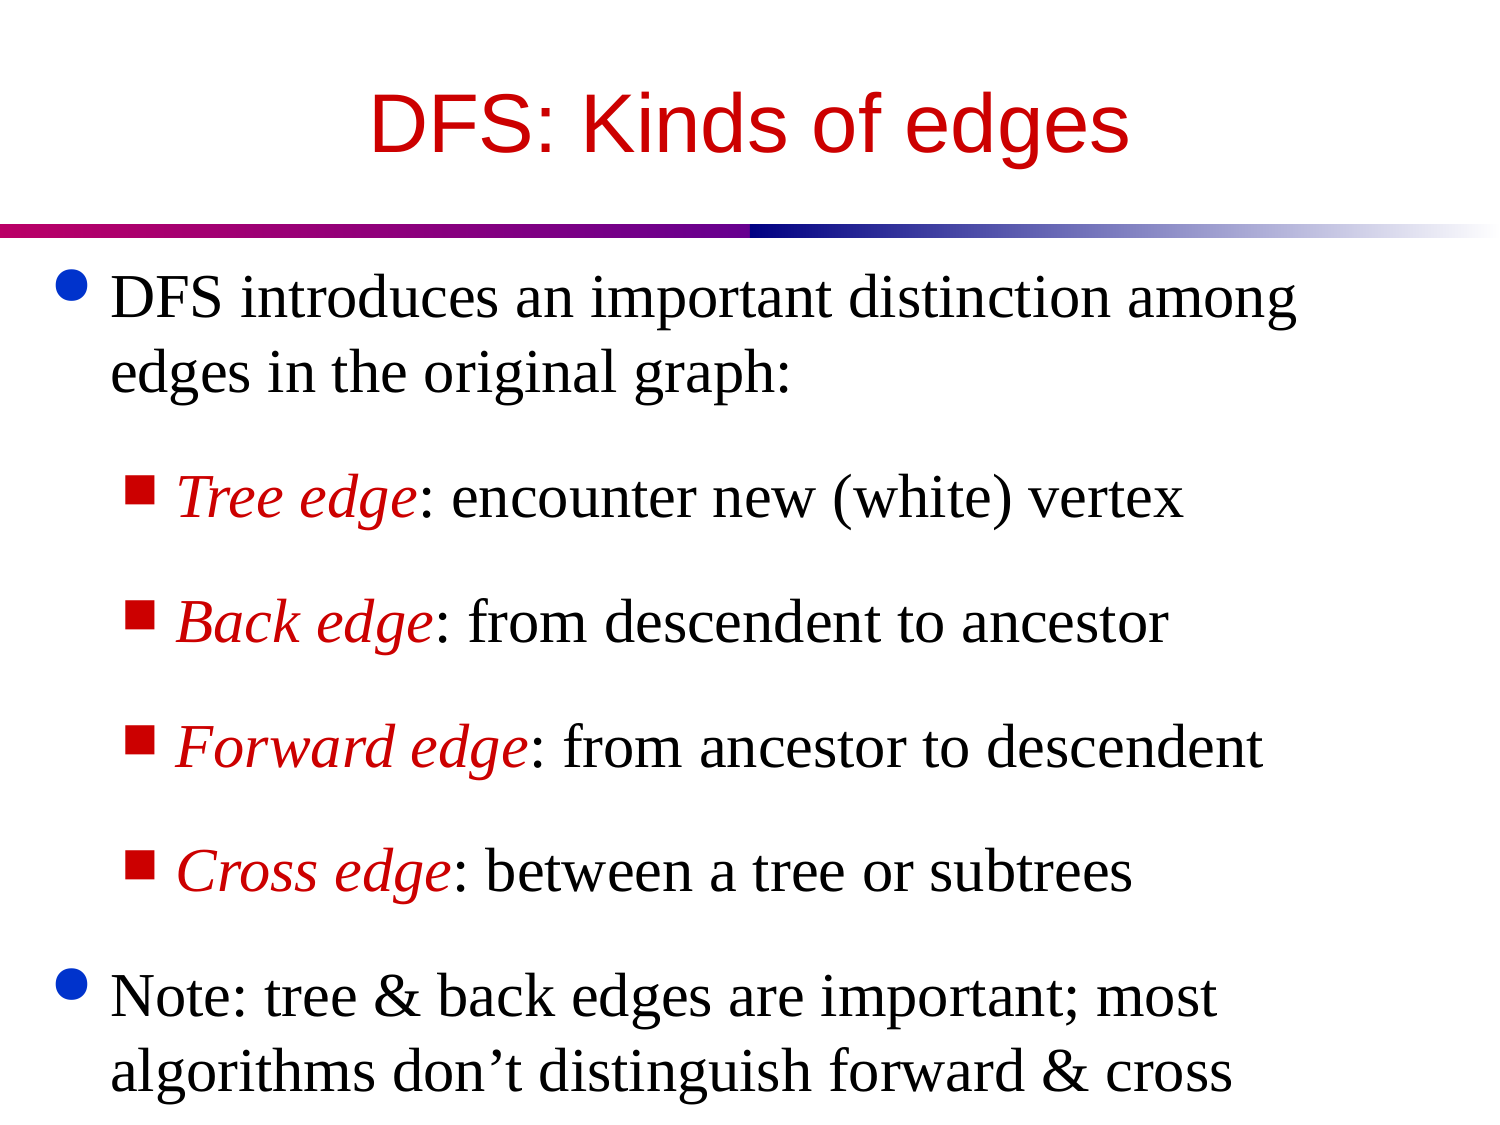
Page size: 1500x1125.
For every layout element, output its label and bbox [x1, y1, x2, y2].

list [38, 247, 1462, 1103]
title [75, 37, 1425, 200]
